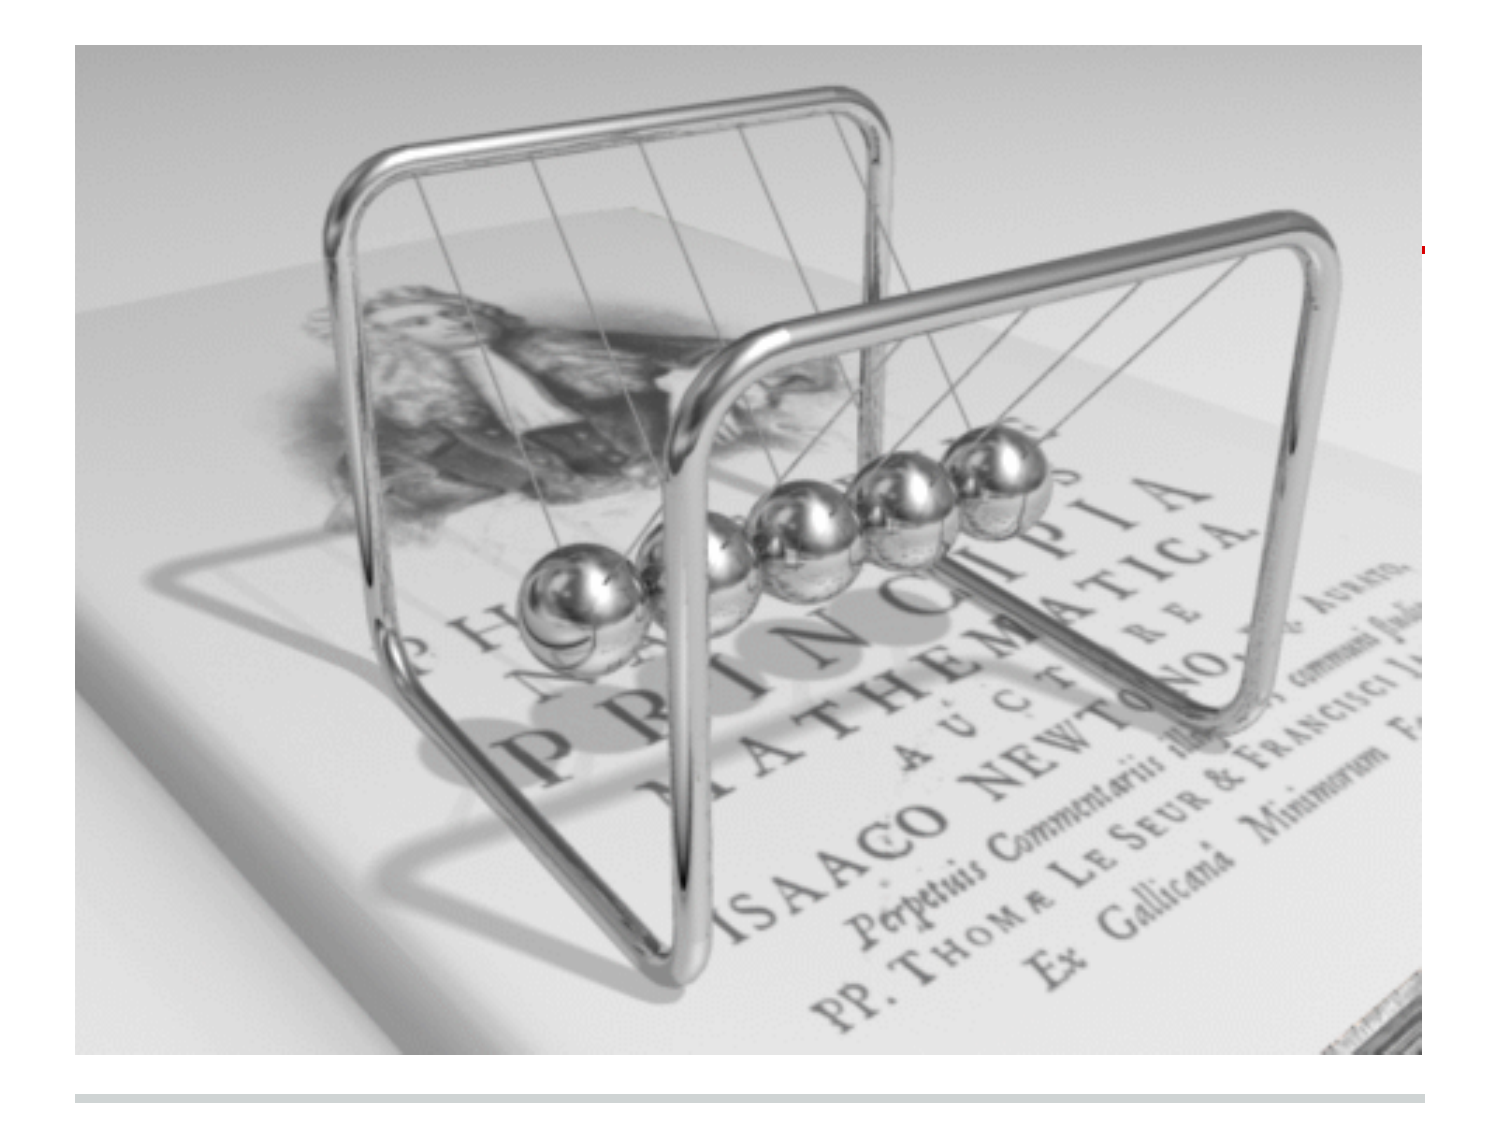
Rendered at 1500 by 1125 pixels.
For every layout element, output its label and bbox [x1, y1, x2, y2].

picture [74, 44, 1423, 1055]
